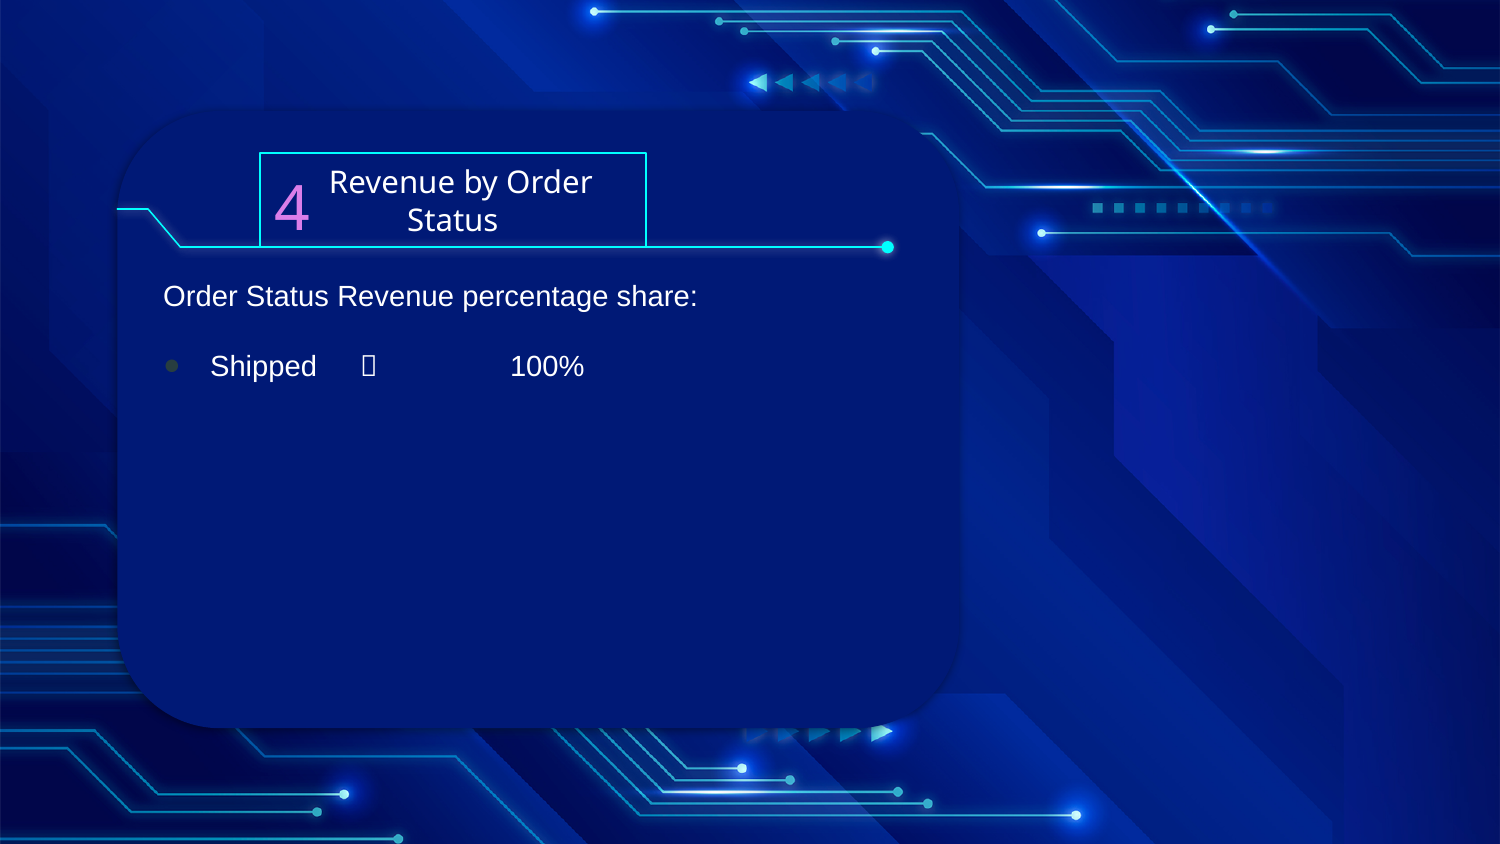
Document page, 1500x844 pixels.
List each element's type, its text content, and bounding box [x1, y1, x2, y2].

text_box 4 [237, 256, 347, 260]
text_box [116, 208, 888, 248]
text_box Revenue by Order Status [259, 153, 646, 207]
subtitle Order Status Revenue percentage share: Shipped  100% [148, 262, 919, 703]
picture [0, 0, 1500, 844]
text_box [117, 110, 960, 729]
text_box 6 [880, 239, 897, 258]
text_box 4 [237, 150, 347, 207]
